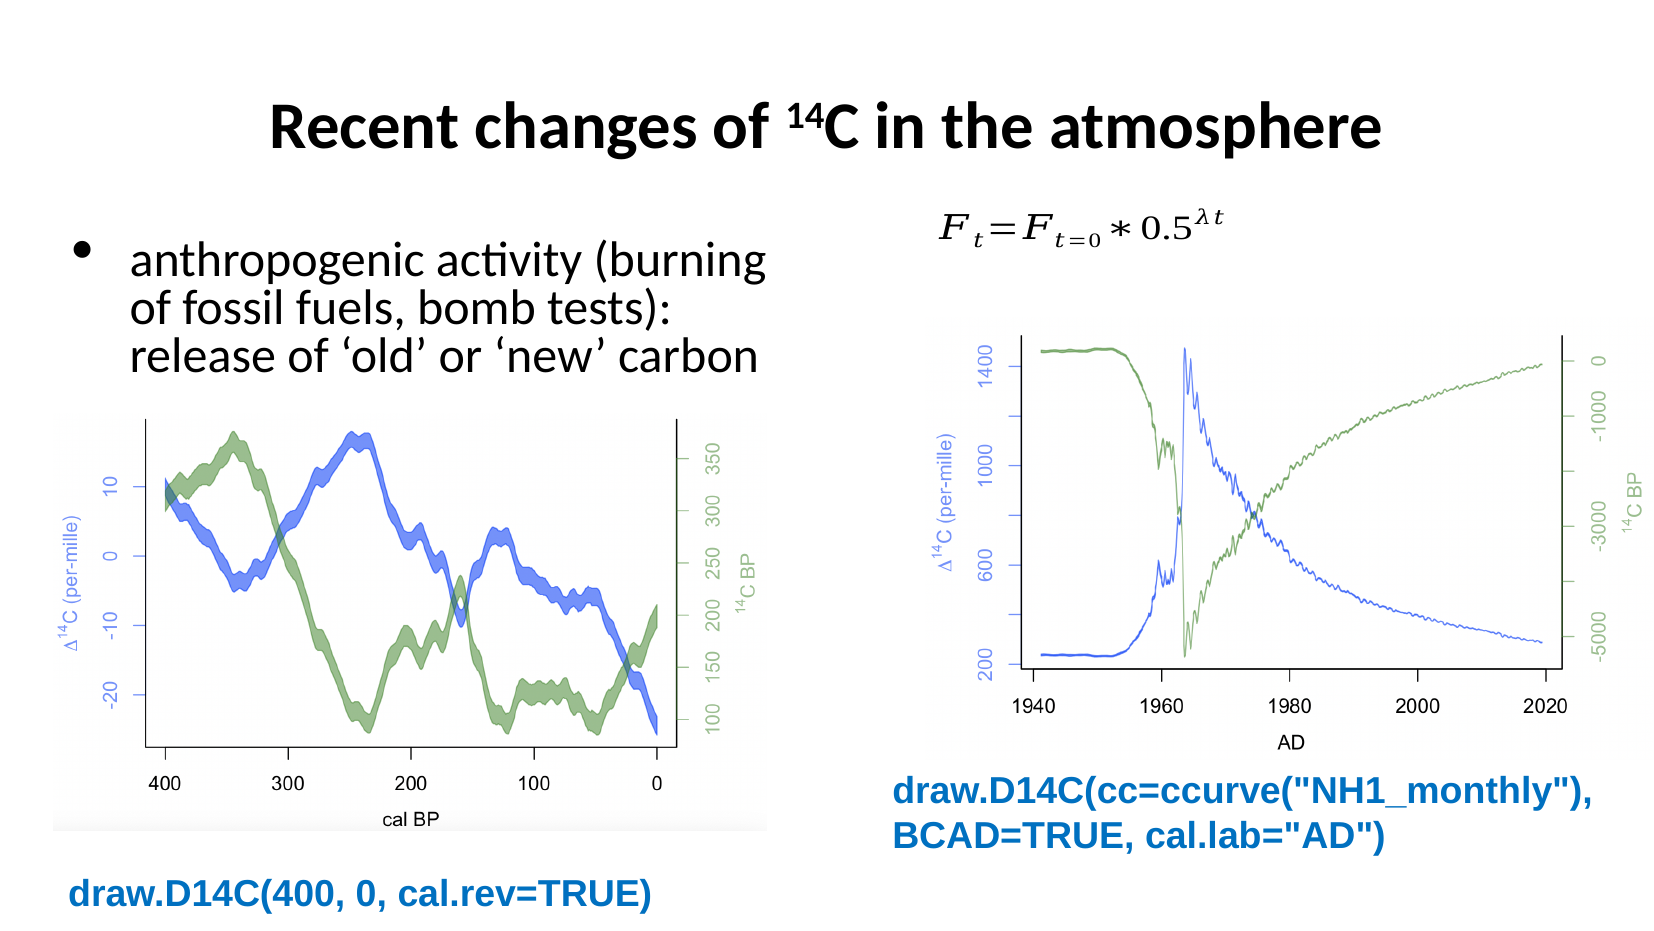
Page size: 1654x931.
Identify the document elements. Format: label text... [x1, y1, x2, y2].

text_box draw.D14C(400, 0, cal.rev=TRUE) [53, 861, 907, 921]
text_box draw.D14C(cc=ccurve("NH1_monthly"), BCAD=TRUE, cal.lab="AD") [877, 759, 1654, 864]
text_box Recent changes of 14C in the atmosphere [124, 45, 1529, 200]
text_box anthropogenic activity (burning of fossil fuels, bomb tests): release of ‘old’ or ‘new’ carbon [58, 230, 788, 831]
picture [924, 317, 1654, 760]
picture [52, 413, 768, 831]
